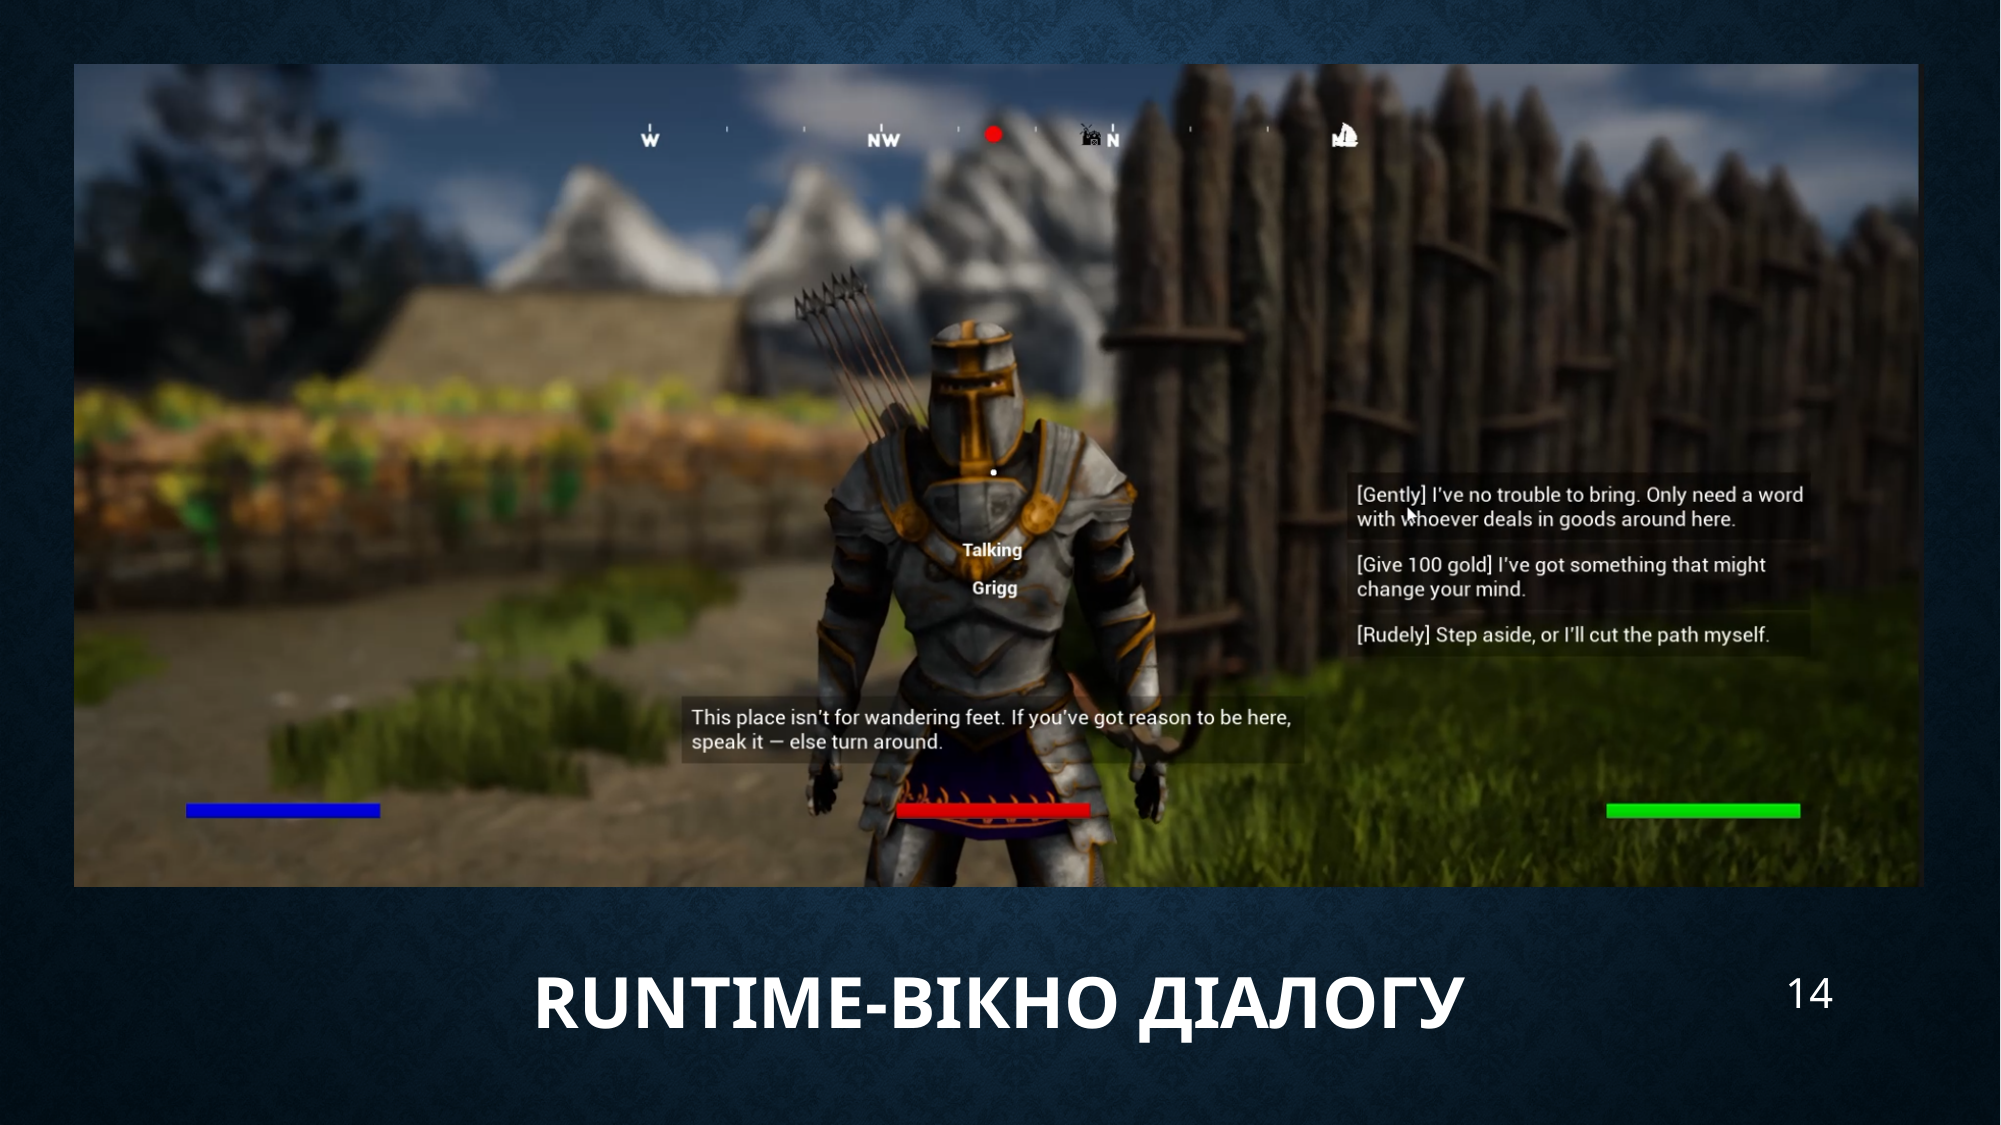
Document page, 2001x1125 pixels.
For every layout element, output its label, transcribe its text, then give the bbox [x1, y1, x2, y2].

title Runtime-Вікно діалогу [149, 902, 1849, 1125]
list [73, 64, 1925, 887]
slide_number 14 [1724, 965, 1849, 1025]
